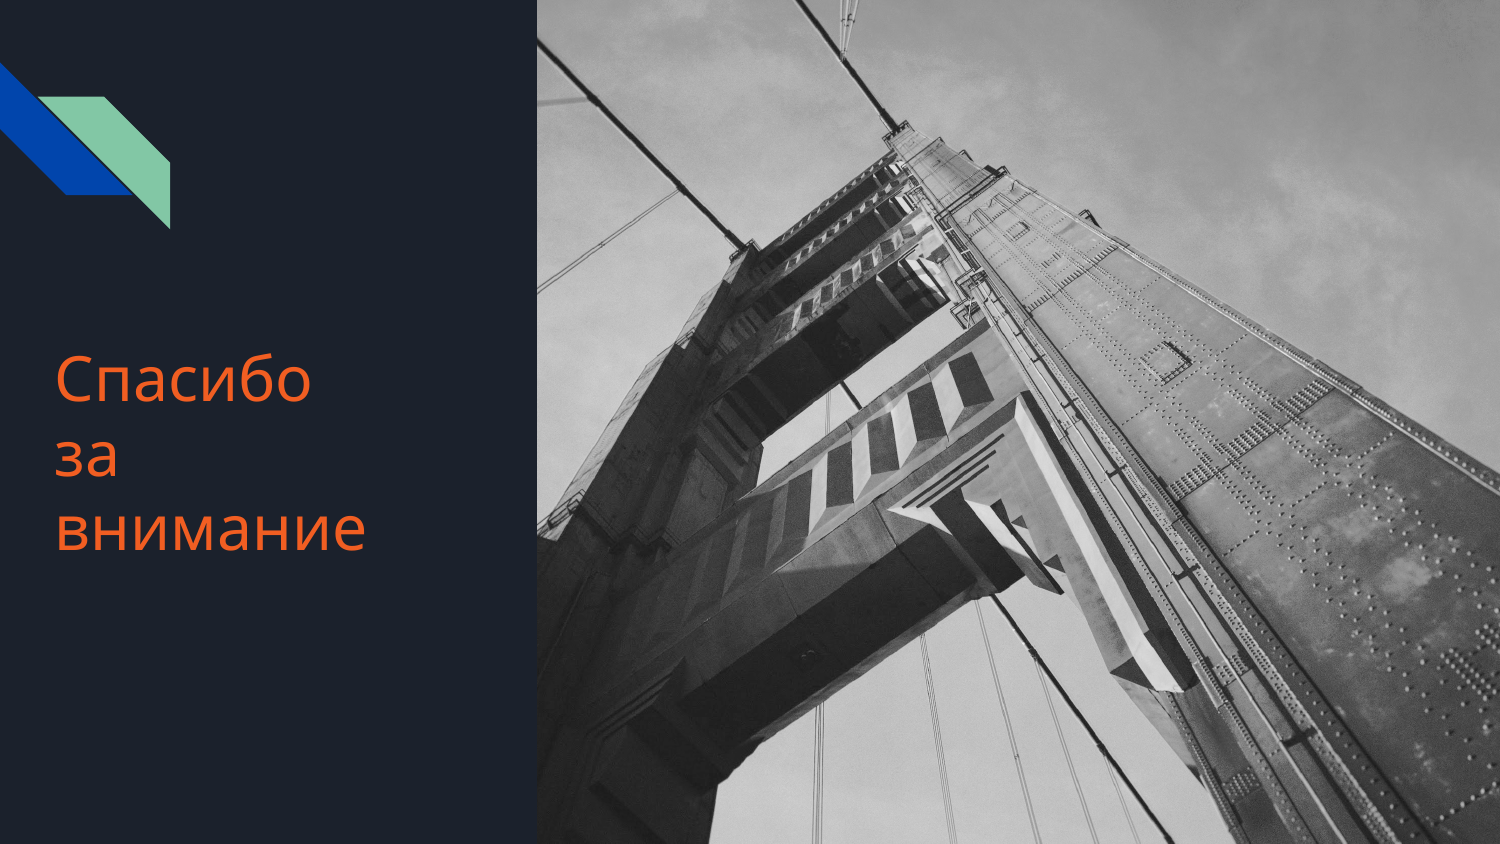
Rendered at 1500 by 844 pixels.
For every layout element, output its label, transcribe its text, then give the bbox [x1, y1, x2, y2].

title Спасибо за внимание [39, 323, 212, 569]
picture [536, 0, 1500, 844]
list [212, 323, 531, 720]
